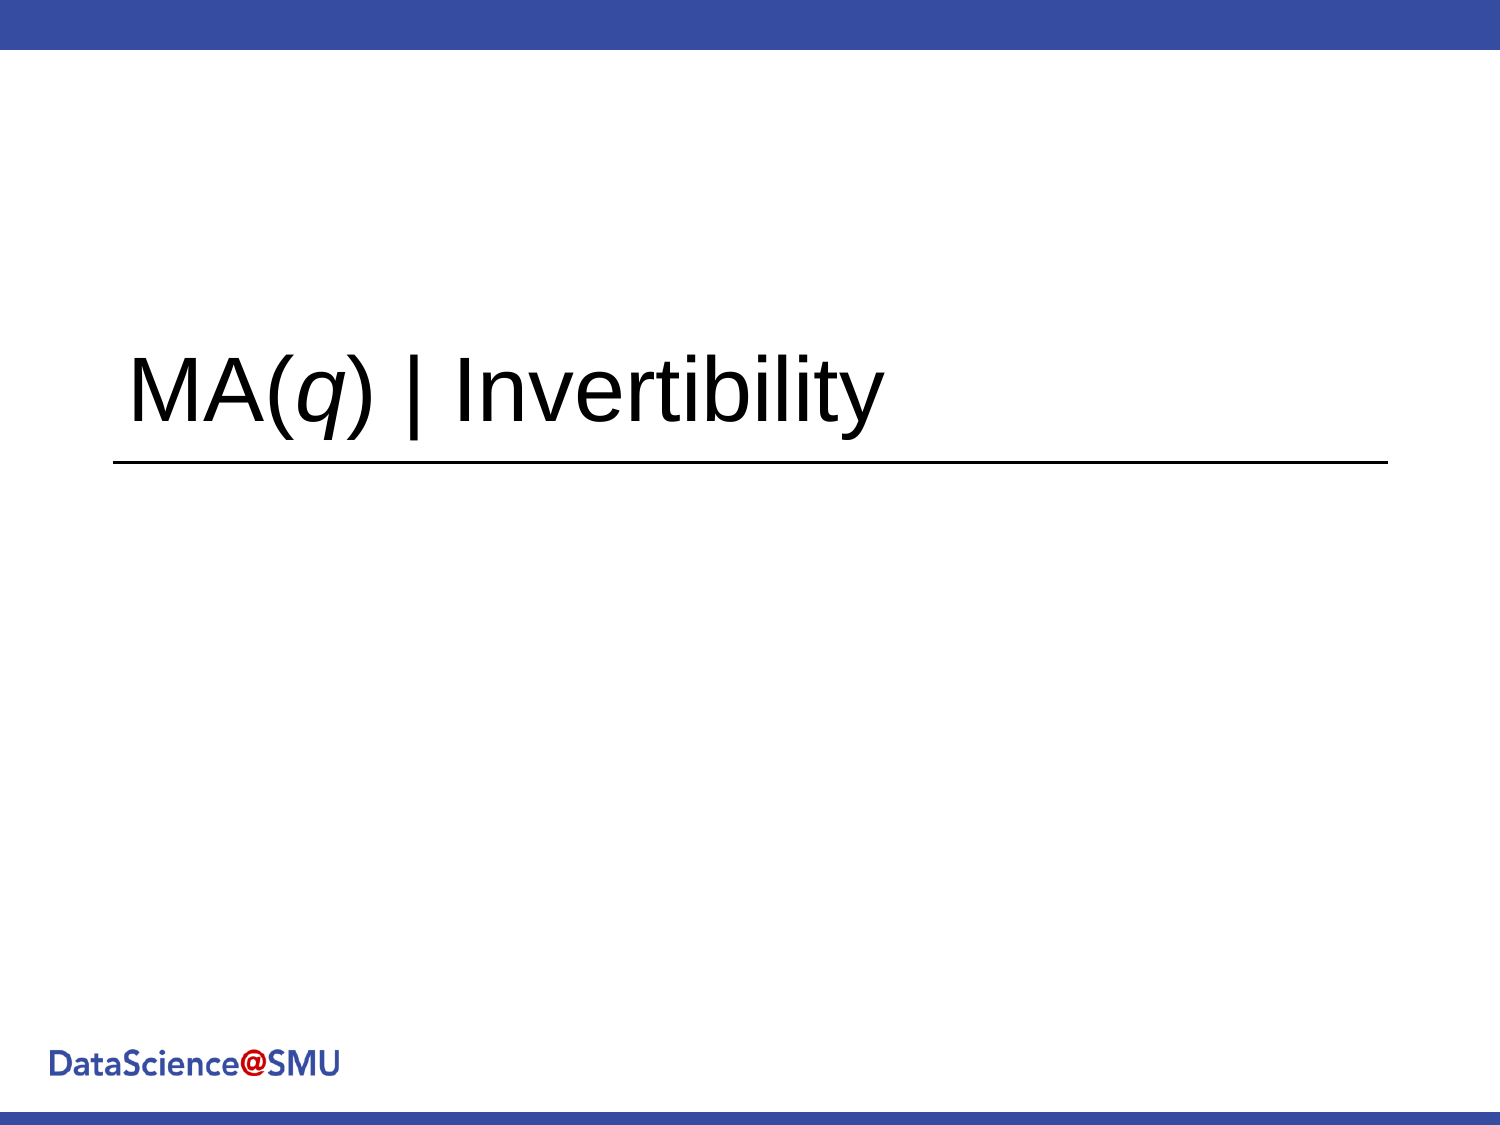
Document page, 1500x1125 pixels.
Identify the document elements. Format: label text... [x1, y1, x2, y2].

title MA(q) | Invertibility [112, 299, 1388, 448]
picture [50, 1049, 339, 1076]
